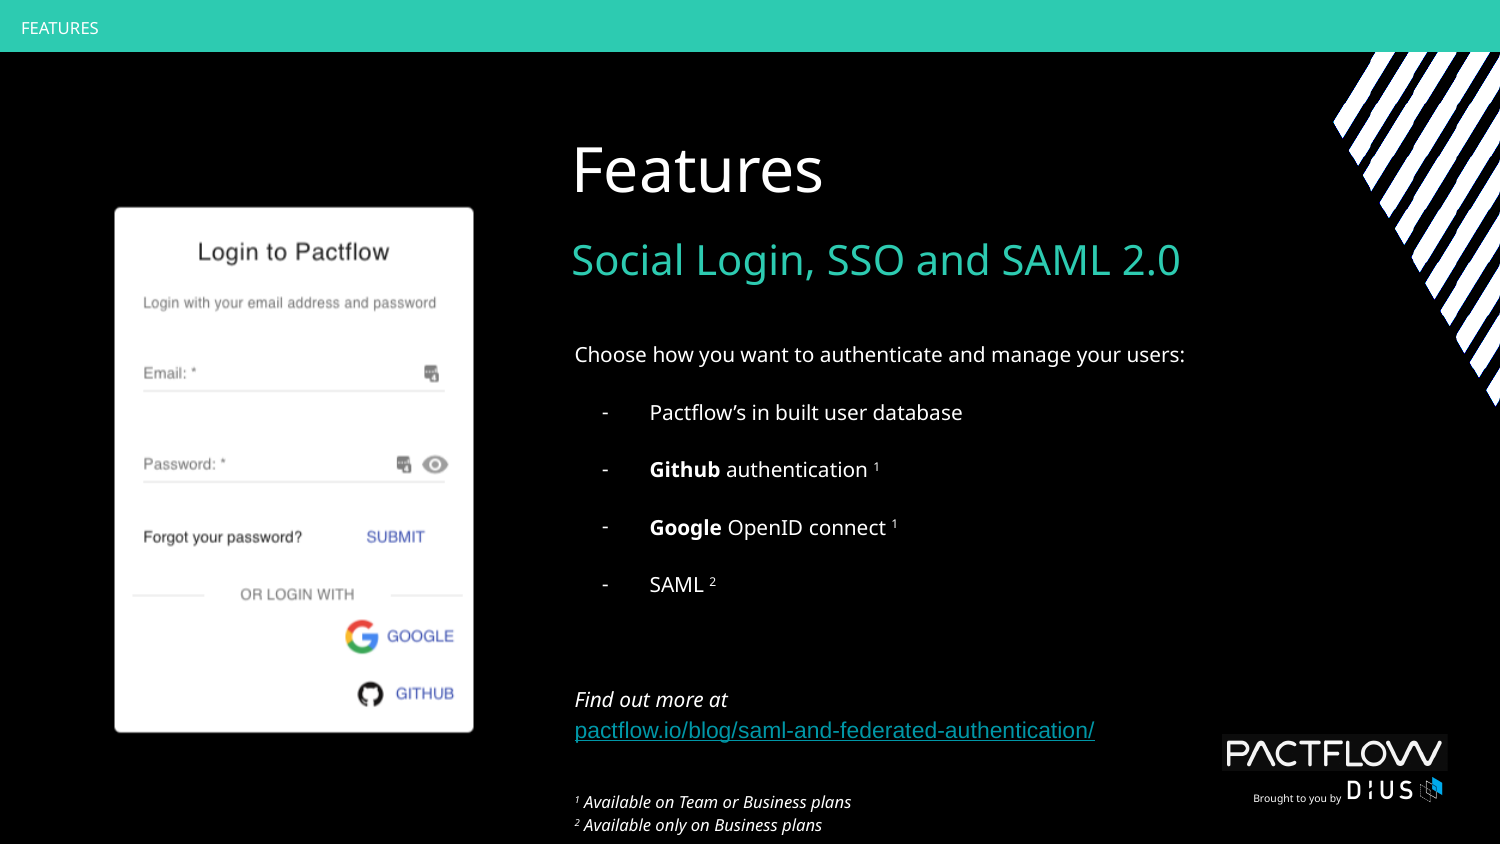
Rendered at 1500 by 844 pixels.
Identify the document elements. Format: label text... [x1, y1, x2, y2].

picture [1283, 51, 1500, 421]
text_box Choose how you want to authenticate and manage your users: Pactflow’s in built user database Github authentication 1 Google OpenID connect 1 SAML 2 Find out more at pactflow.io/blog/saml-and-federated-authentication/ 1 Available on Team or Business plans 2 Available only on Business plans [559, 323, 1319, 793]
text_box [0, 0, 1500, 52]
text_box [1221, 734, 1448, 831]
picture [50, 159, 543, 793]
text_box Features Social Login, SSO and SAML 2.0 [556, 115, 1278, 309]
text_box FEATURES [5, 5, 1331, 47]
